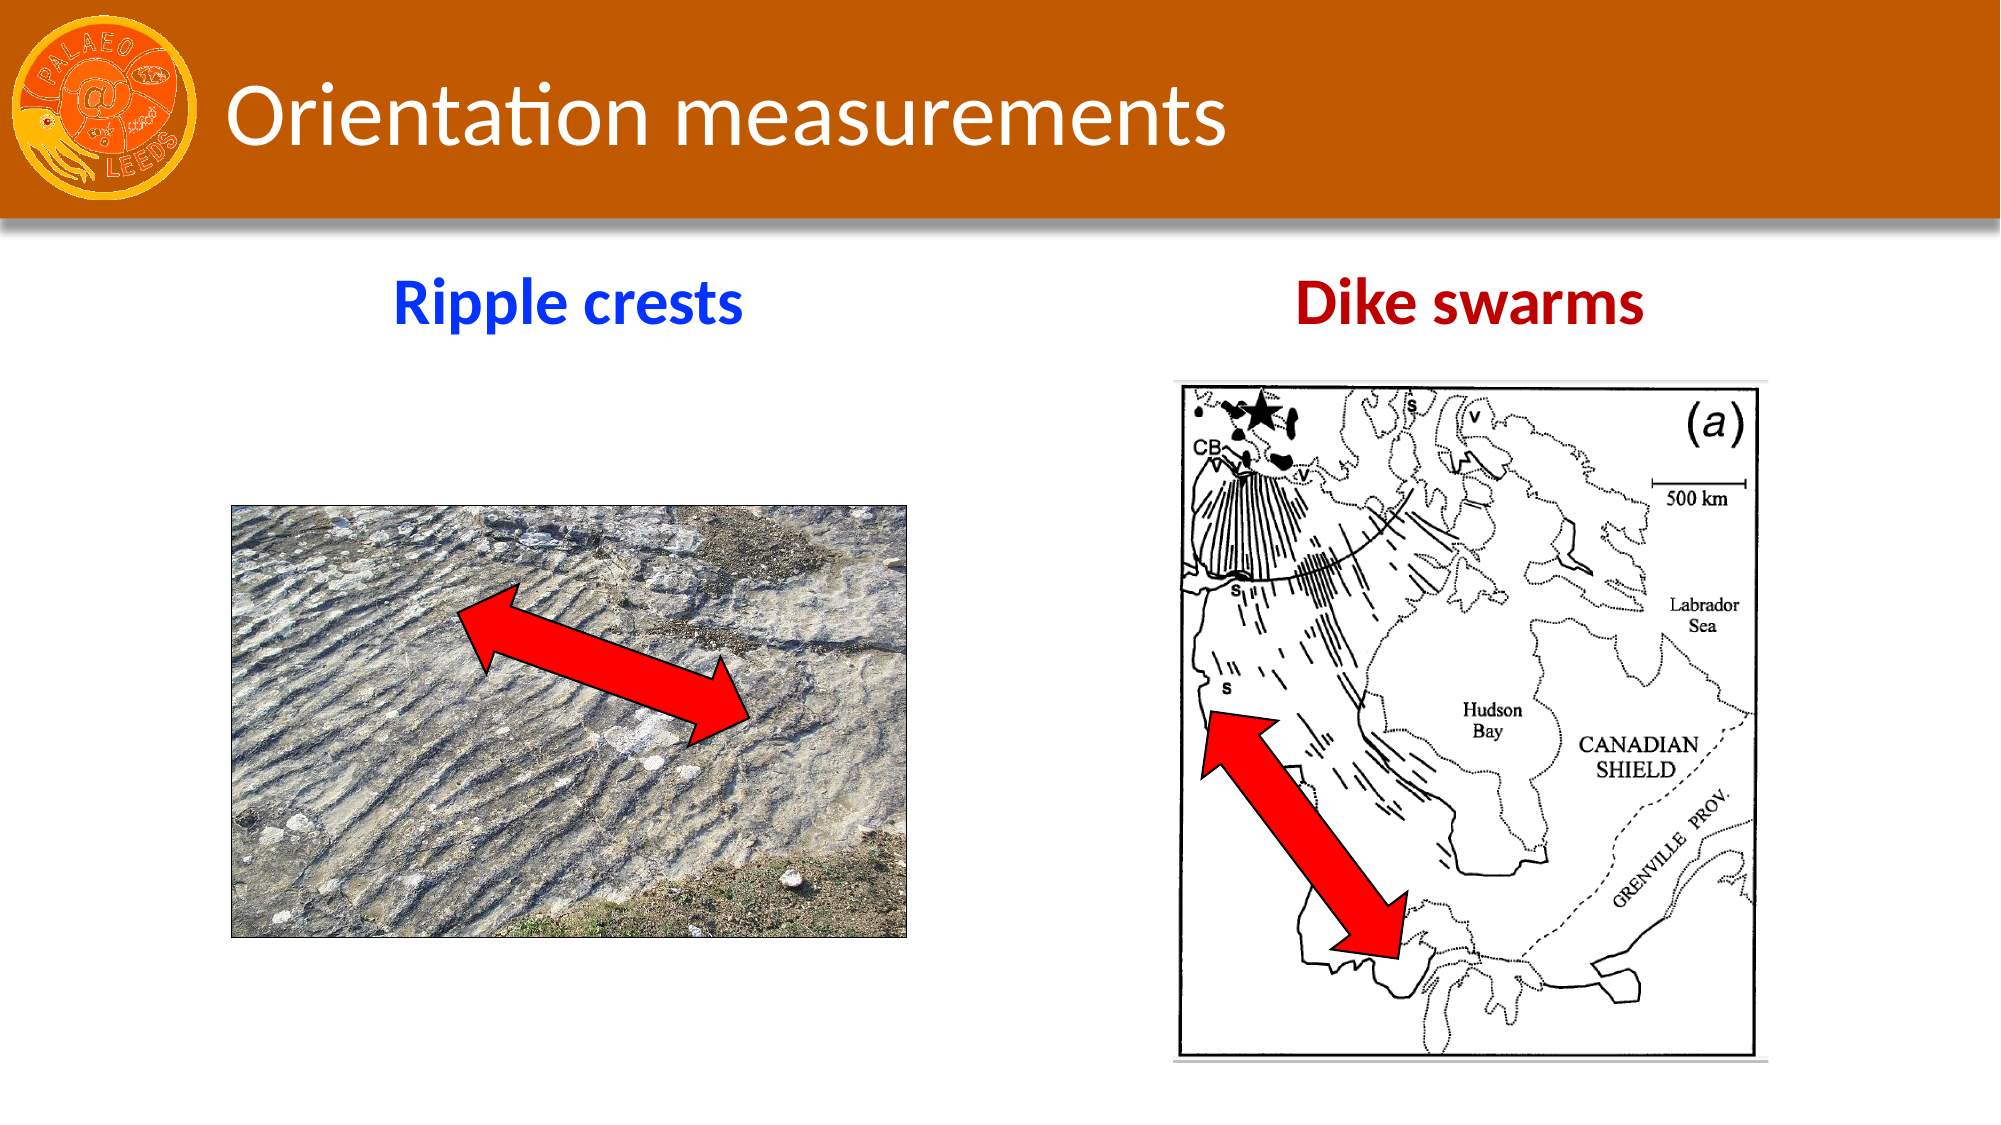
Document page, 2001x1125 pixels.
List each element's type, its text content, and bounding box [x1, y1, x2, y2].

picture [11, 15, 197, 200]
text_box Ripple crests [378, 250, 760, 345]
text_box Orientation measurements [210, 17, 2000, 201]
picture [1172, 380, 1769, 1063]
text_box Dike swarms [1280, 250, 1661, 345]
picture [231, 505, 907, 938]
text_box [0, 0, 2000, 219]
